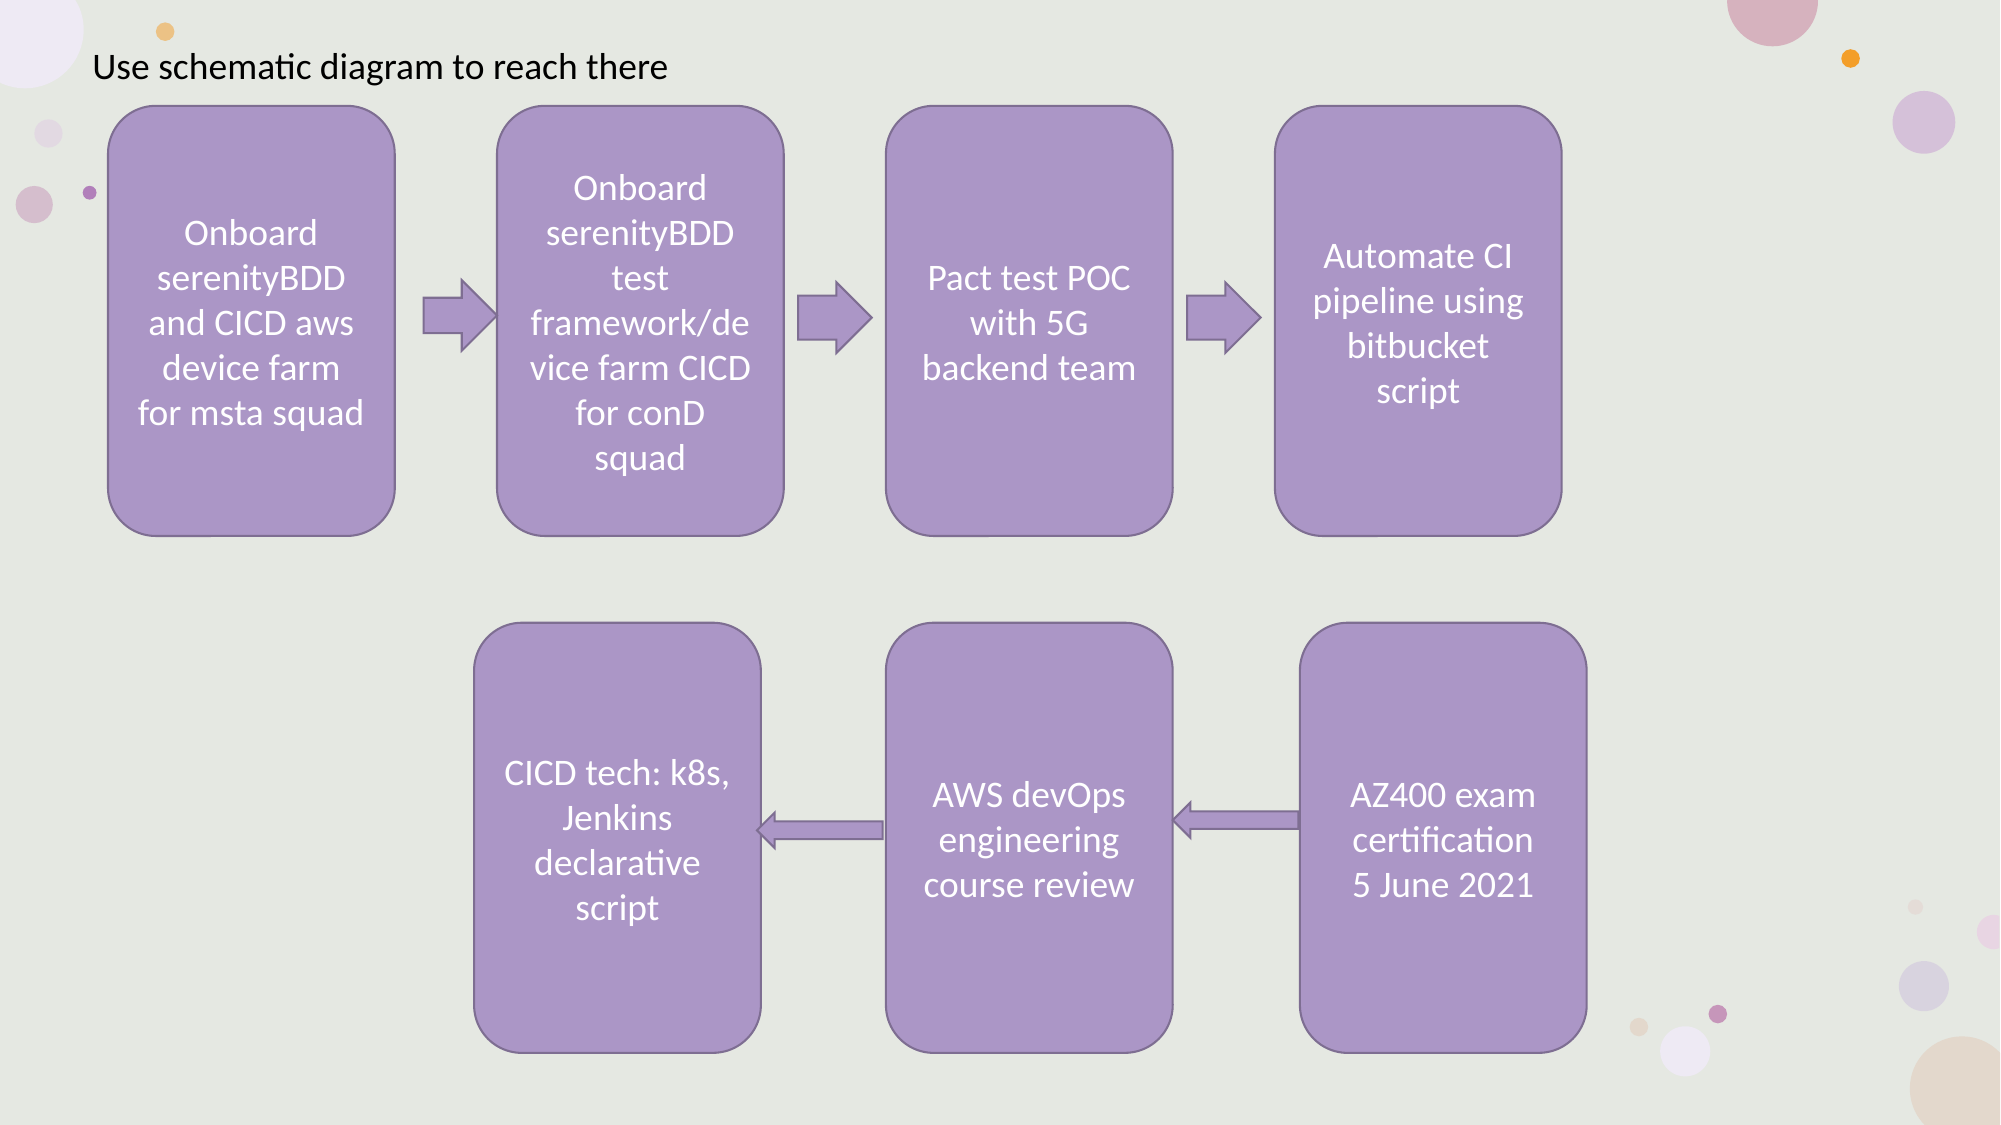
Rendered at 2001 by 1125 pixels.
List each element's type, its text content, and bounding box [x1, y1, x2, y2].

text_box AZ400 exam certification 5 June 2021 [1298, 621, 1588, 1054]
text_box [1186, 279, 1263, 356]
text_box [797, 279, 874, 356]
text_box Onboard serenityBDD test framework/device farm CICD for conD squad [495, 104, 785, 538]
text_box Onboard serenityBDD and CICD aws device farm for msta squad [106, 104, 396, 538]
text_box CICD tech: k8s, Jenkins declarative script [473, 621, 762, 1054]
text_box [755, 810, 884, 851]
text_box AWS devOps engineering course review [884, 621, 1174, 1054]
text_box [1171, 800, 1300, 841]
text_box Pact test POC with 5G backend team [884, 104, 1174, 538]
text_box [422, 277, 499, 354]
text_box Automate CI pipeline using bitbucket script [1273, 104, 1563, 538]
text_box Use schematic diagram to reach there [77, 34, 684, 94]
